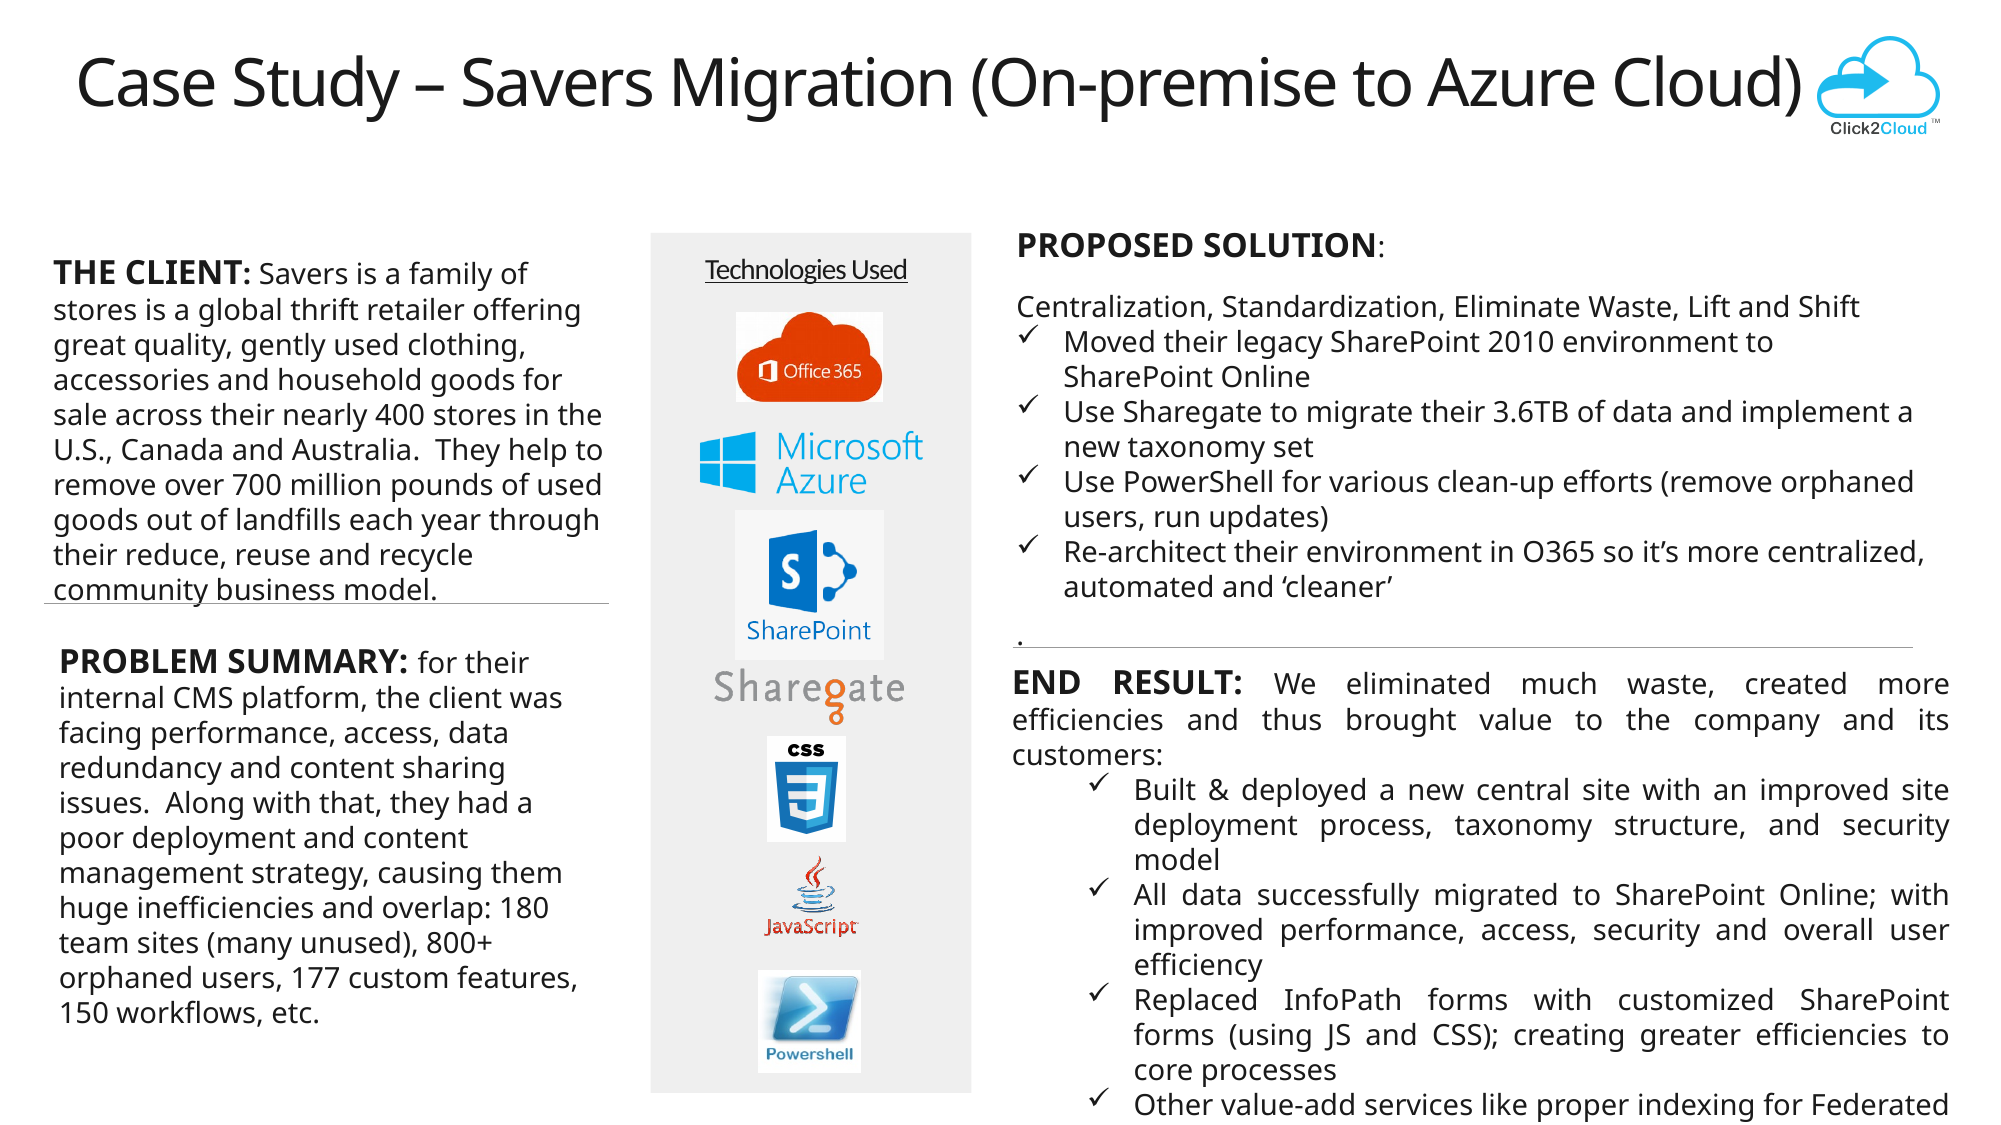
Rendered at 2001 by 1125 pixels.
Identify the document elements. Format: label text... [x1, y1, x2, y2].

picture [711, 665, 907, 731]
picture [735, 510, 884, 660]
picture [1816, 35, 1941, 135]
text_box Technologies Used [620, 232, 993, 303]
picture [756, 736, 866, 951]
text_box Case Study – Savers Migration (On-premise to Azure Cloud) [0, 30, 1913, 140]
text_box PROBLEM SUMMARY: for their internal CMS platform, the client was facing performance, access, data redundancy and content sharing issues. Along with that, they had a poor deployment and content management strategy, causing them huge inefficiencies and overlap: 180 team sites (many unused), 800+ orphaned users, 177 custom features, 150 workflows, etc. [43, 632, 610, 988]
text_box [650, 303, 972, 1093]
picture [758, 970, 861, 1073]
text_box PROPOSED SOLUTION: Centralization, Standardization, Eliminate Waste, Lift and Shift Moved their legacy SharePoint 2010 environment to SharePoint Online Use Sharegate to migrate their 3.6TB of data and implement a new taxonomy set Use PowerShell for various clean-up efforts (remove orphaned users, run updates) Re-architect their environment in O365 so it’s more centralized, automated and ‘cleaner’ . [1001, 216, 1941, 598]
text_box END RESULT: We eliminated much waste, created more efficiencies and thus brought value to the company and its customers: Built & deployed a new central site with an improved site deployment process, taxonomy structure, and security model All data successfully migrated to SharePoint Online; with improved performance, access, security and overall user efficiency Replaced InfoPath forms with customized SharePoint forms (using JS and CSS); creating greater efficiencies to core processes Other value-add services like proper indexing for Federated Search, Power BI report creation and removal of redundant sites Additionally: we also deployed a UAT Application onto their Azure Services Portal for use in their deployment of Dynamics AX [996, 653, 1966, 1121]
text_box THE CLIENT: Savers is a family of stores is a global thrift retailer offering great quality, gently used clothing, accessories and household goods for sale across their nearly 400 stores in the U.S., Canada and Australia. They help to remove over 700 million pounds of used goods out of landfills each year through their reduce, reuse and recycle community business model. [38, 243, 630, 576]
picture [736, 312, 883, 402]
picture [695, 425, 927, 498]
